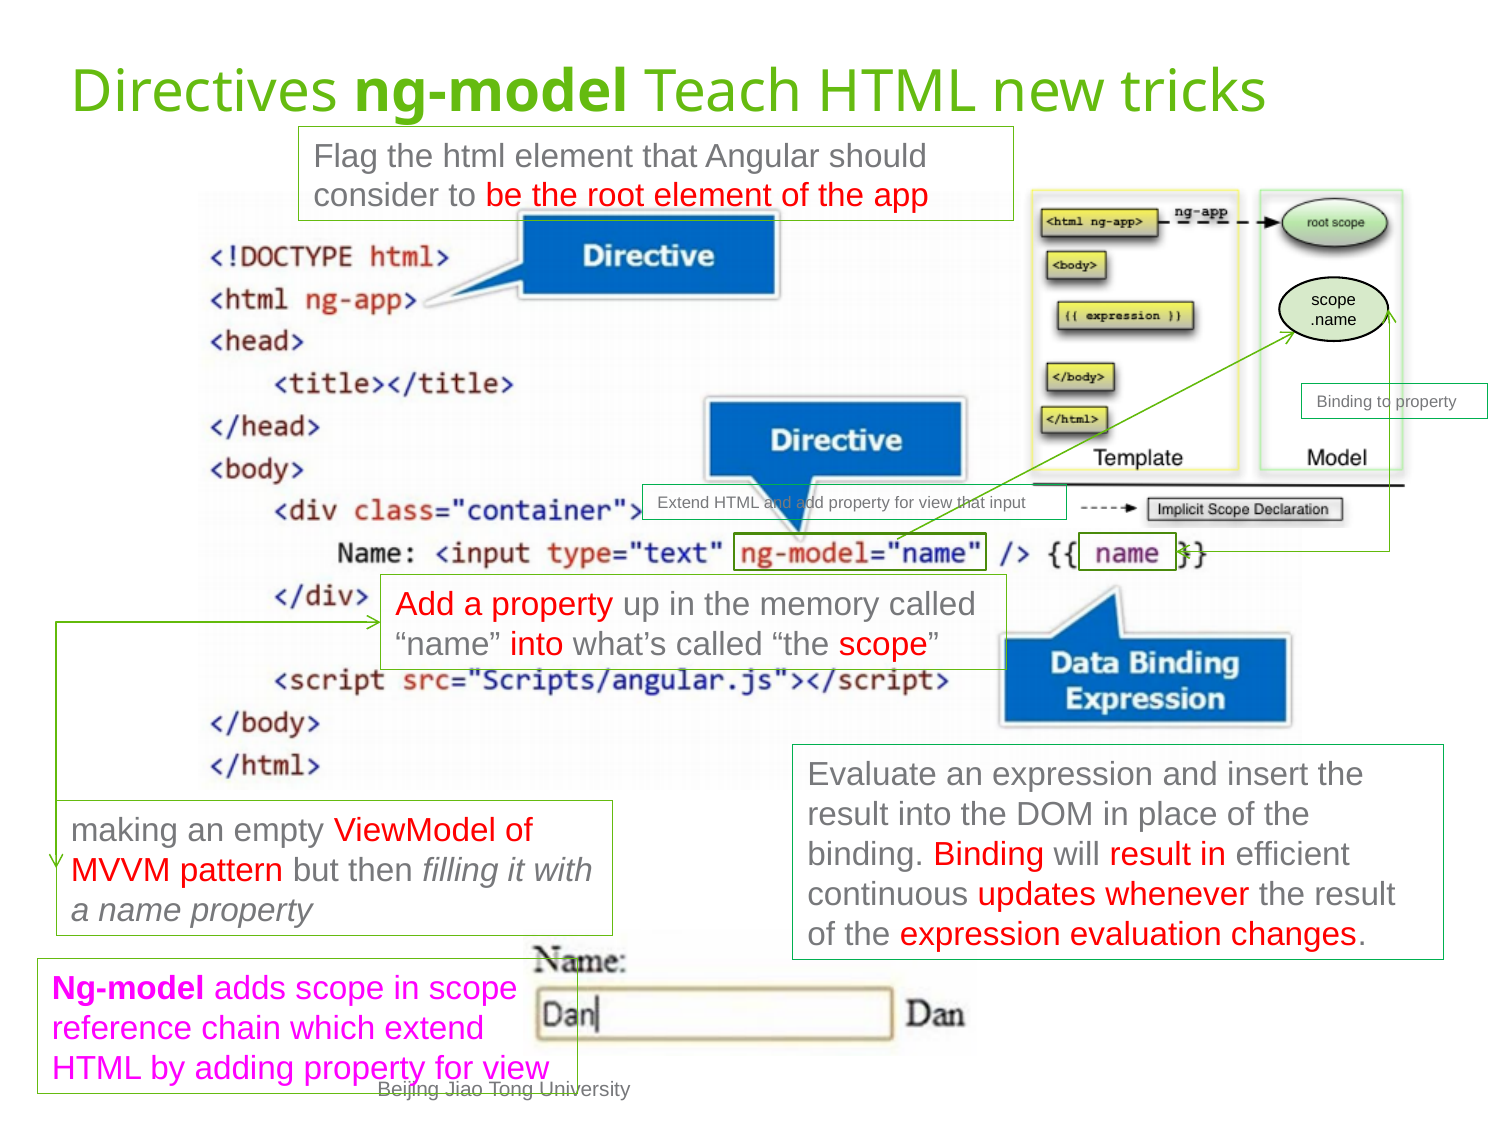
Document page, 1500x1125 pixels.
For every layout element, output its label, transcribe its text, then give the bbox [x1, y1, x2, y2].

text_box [55, 622, 381, 870]
list Beijing Jiao Tong University [263, 1075, 751, 1120]
text_box Ng-model adds scope in scope reference chain which extend HTML by adding property for view [37, 958, 578, 1094]
text_box making an empty ViewModel of MVVM pattern but then filling it with a name property [56, 800, 613, 936]
text_box Binding to property [1424, 383, 1488, 419]
title Directives ng-model Teach HTML new tricks [70, 52, 1430, 139]
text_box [1175, 308, 1389, 552]
text_box Evaluate an expression and insert the result into the DOM in place of the binding. Binding will result in efficient continuous updates whenever the result of the expression evaluation changes. [792, 744, 1444, 960]
picture [198, 182, 1420, 790]
picture [523, 929, 977, 1057]
text_box Flag the html element that Angular should consider to be the root element of the app [298, 126, 1014, 189]
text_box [896, 331, 1170, 540]
